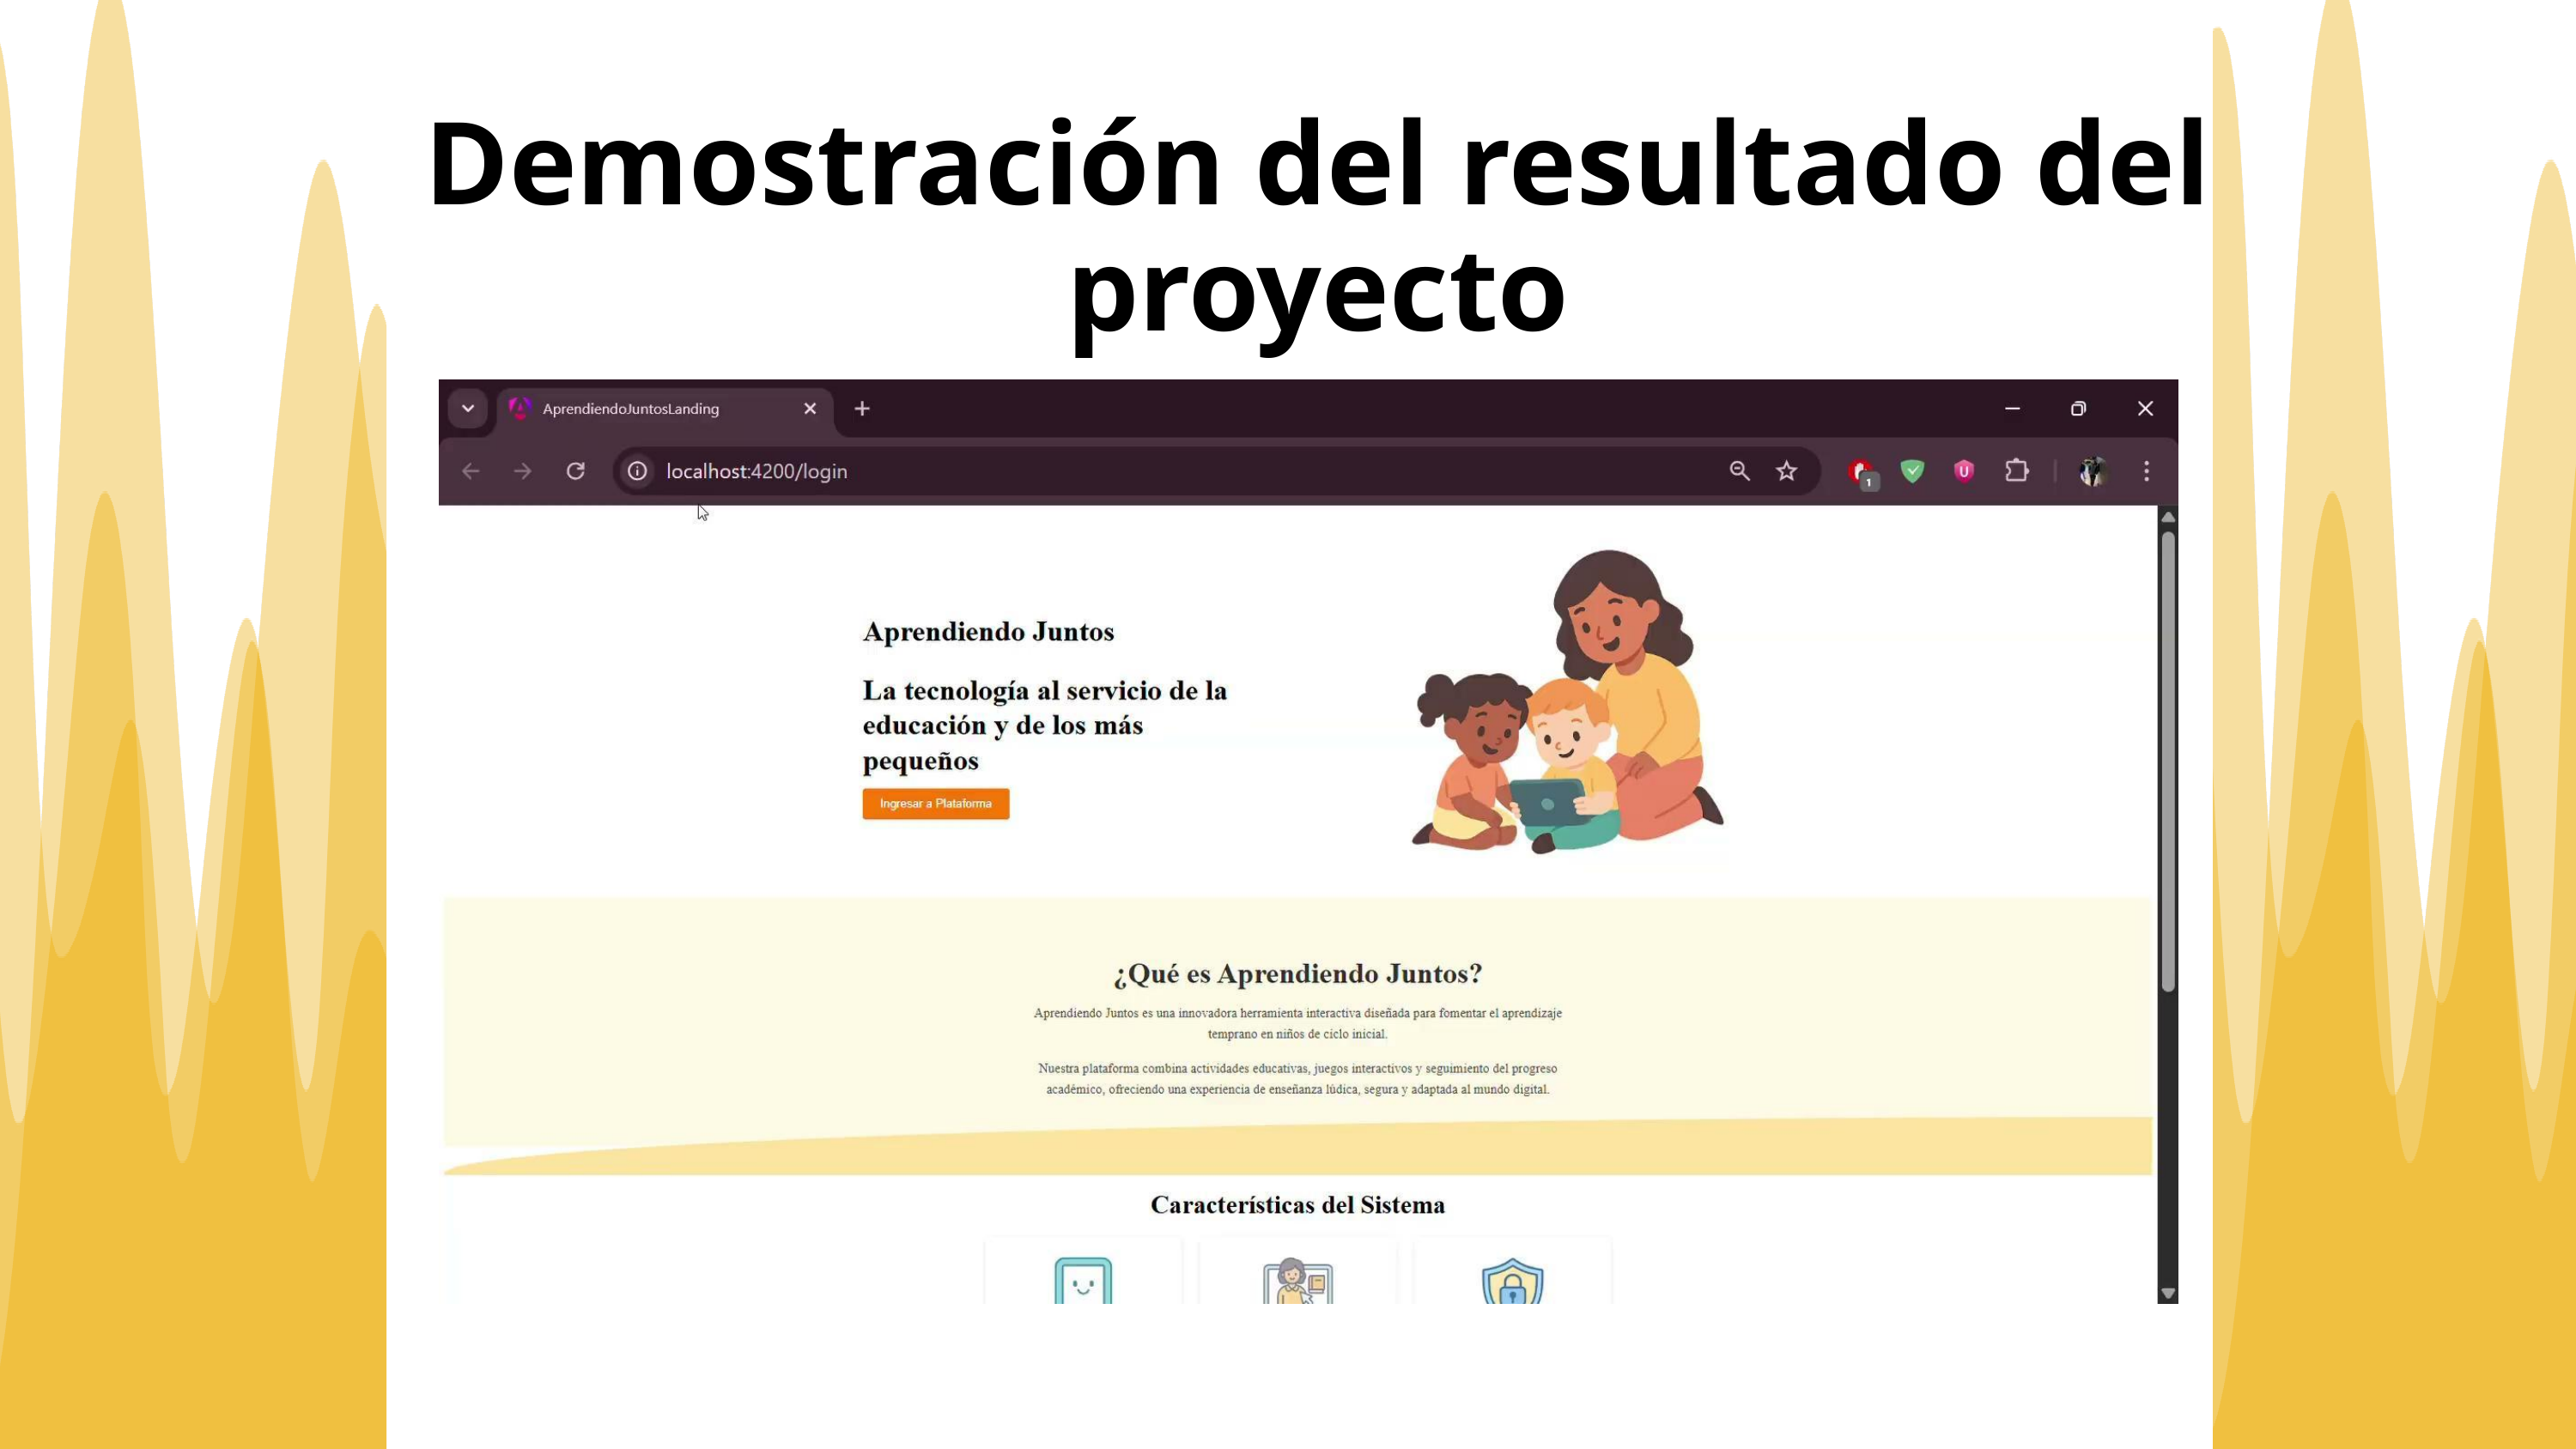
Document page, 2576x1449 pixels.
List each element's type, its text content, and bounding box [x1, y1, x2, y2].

text_box [0, 0, 387, 1449]
picture [439, 379, 2178, 1304]
text_box [2213, 0, 2576, 1449]
text_box Demostración del resultado del proyecto [283, 104, 2353, 483]
